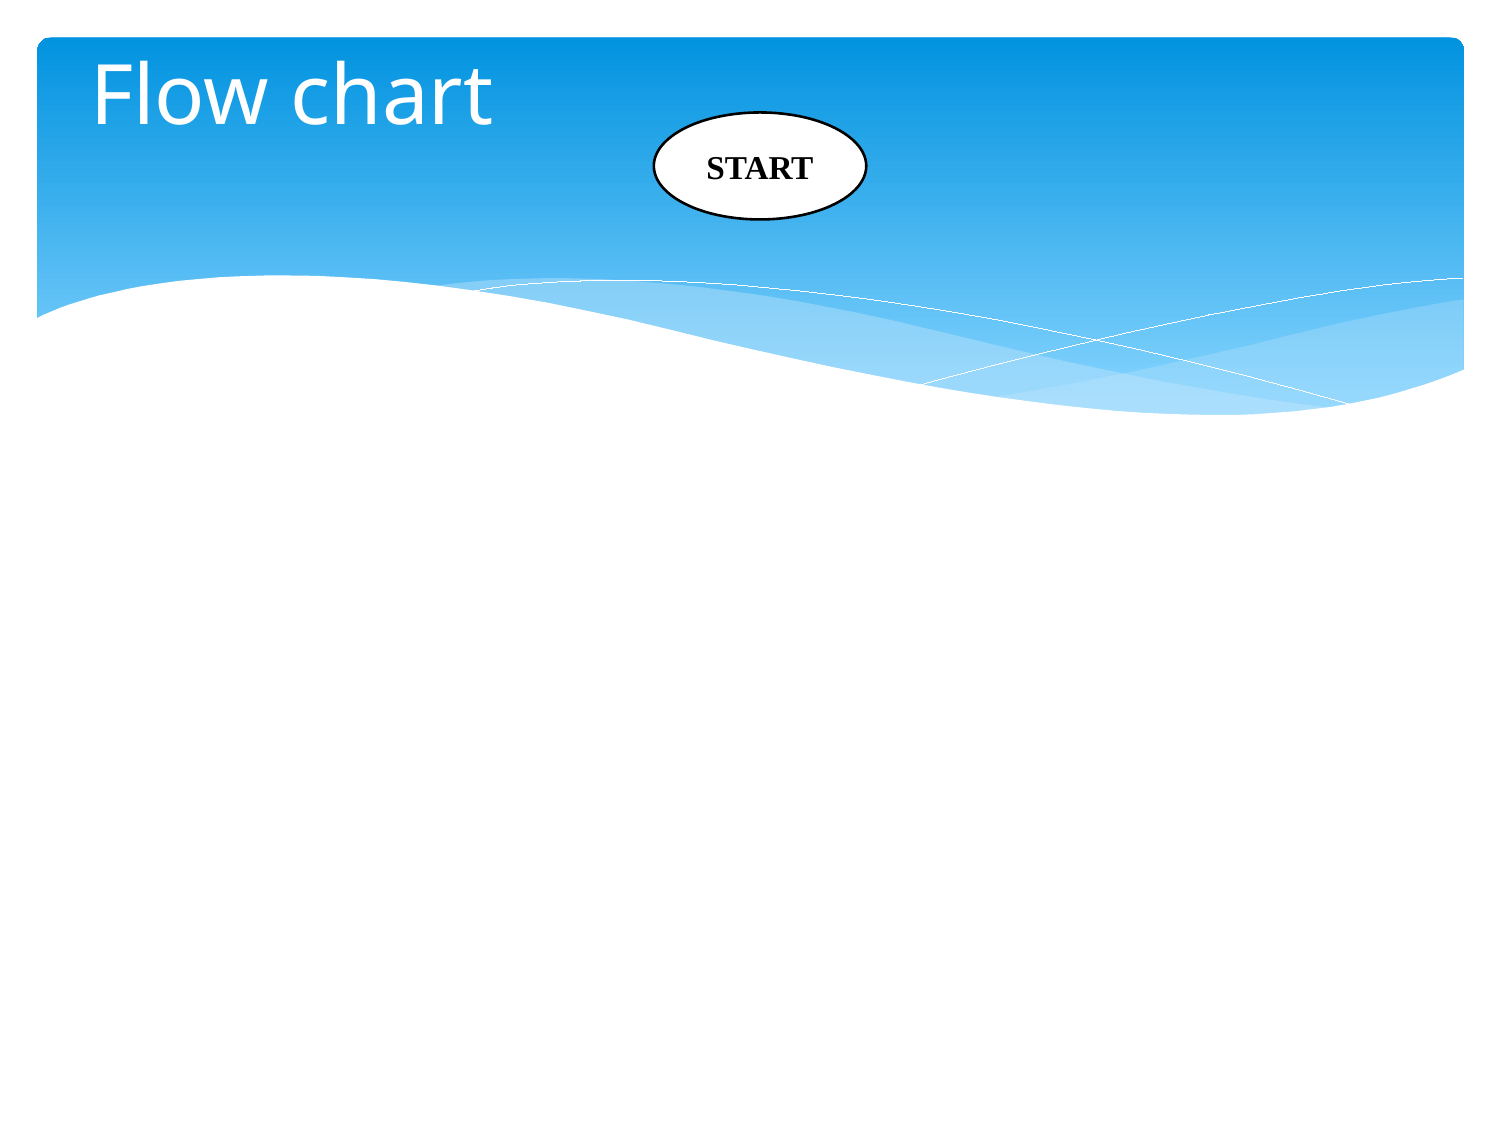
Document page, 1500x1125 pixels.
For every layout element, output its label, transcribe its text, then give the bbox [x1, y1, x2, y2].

text_box START [652, 111, 868, 221]
title Flow chart [74, 37, 863, 145]
